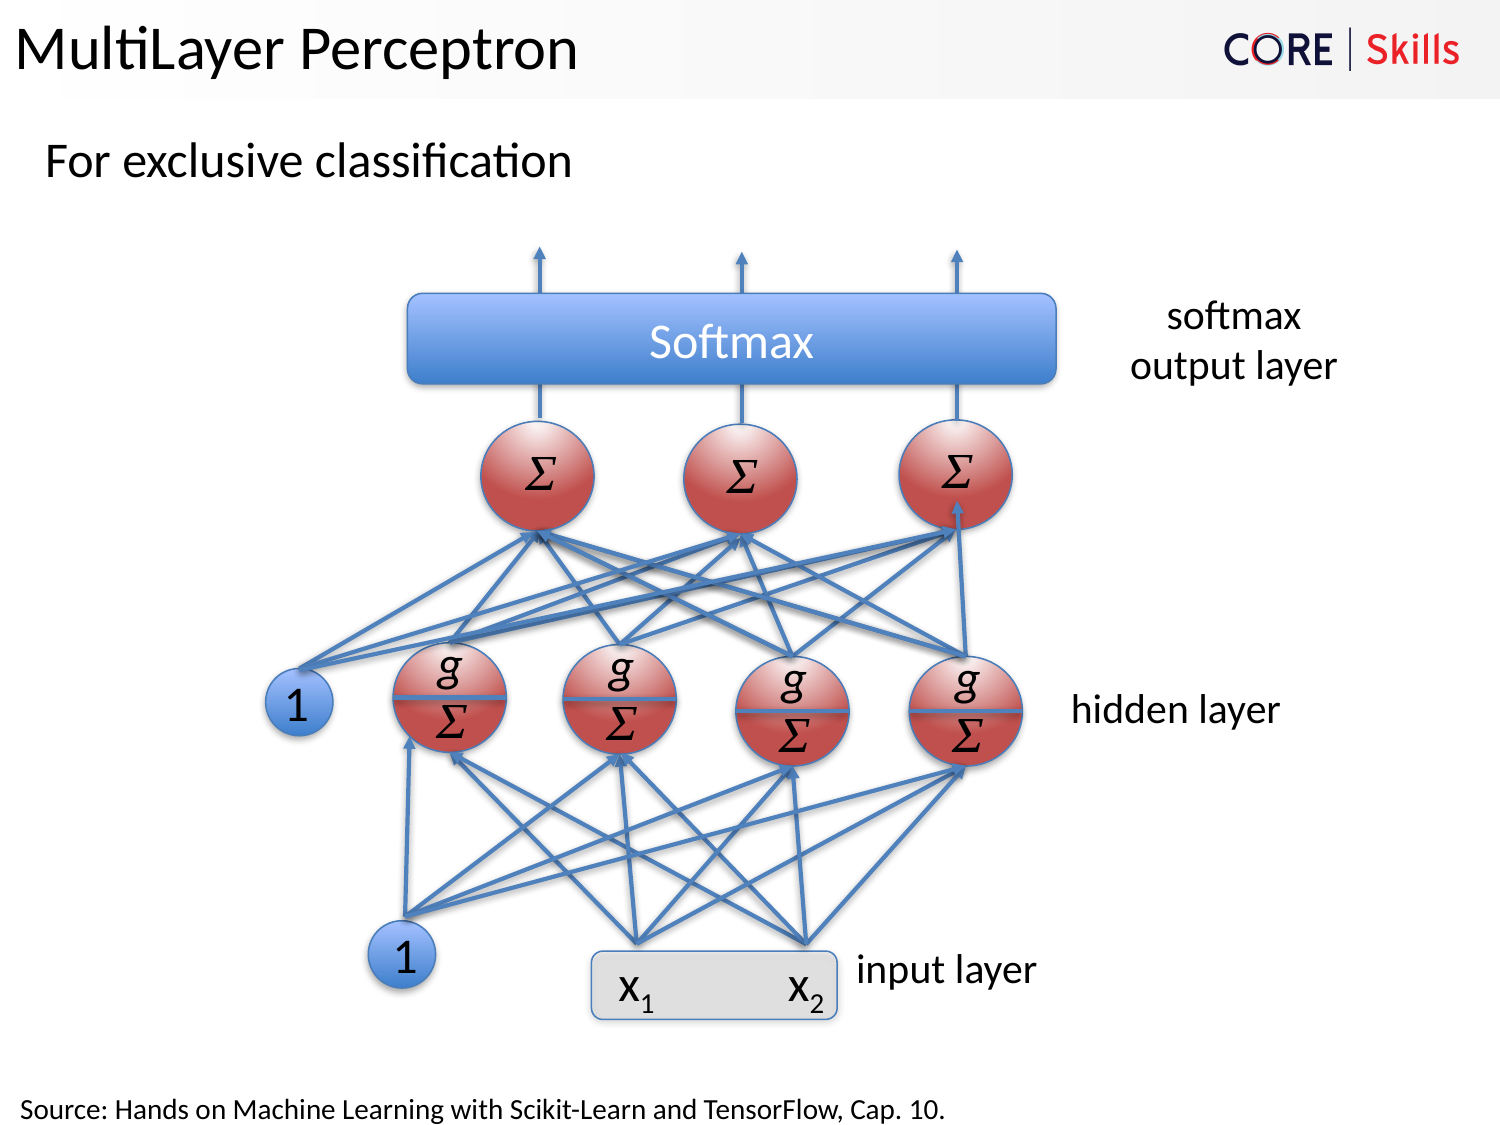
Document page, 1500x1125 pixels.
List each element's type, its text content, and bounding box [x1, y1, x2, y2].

picture [0, 0, 1500, 100]
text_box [265, 246, 1355, 1020]
text_box For exclusive classification [30, 120, 589, 196]
text_box Source: Hands on Machine Learning with Scikit-Learn and TensorFlow, Cap. 10. [5, 1083, 962, 1125]
